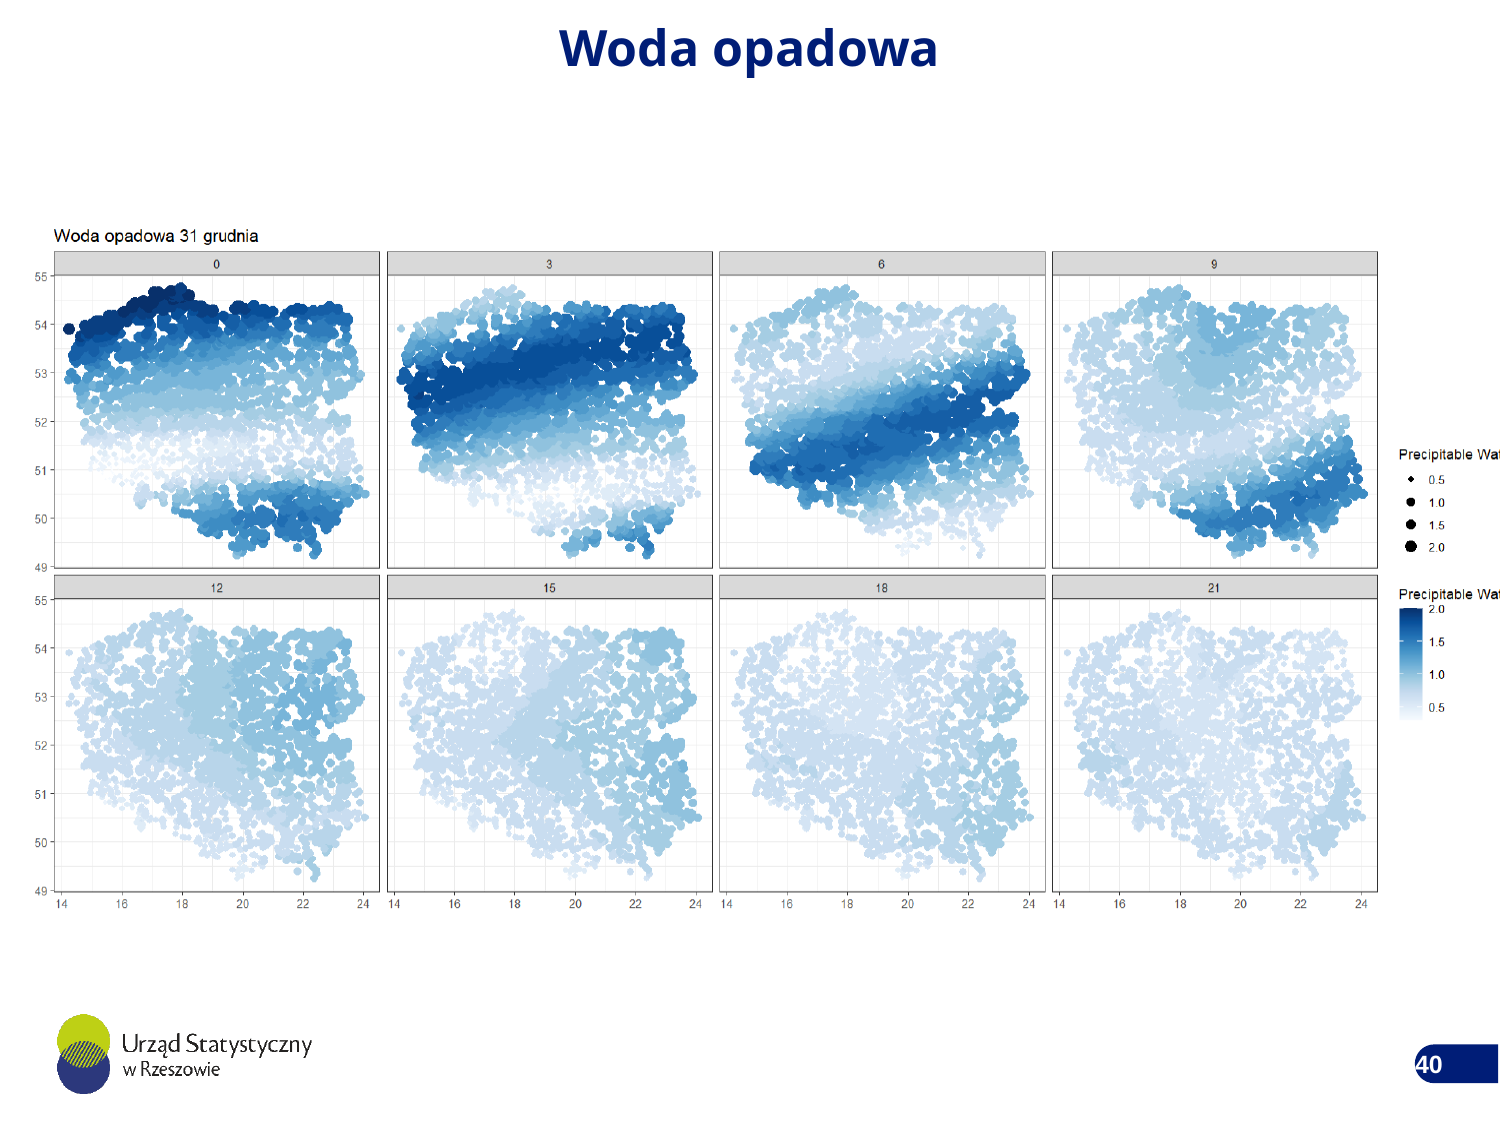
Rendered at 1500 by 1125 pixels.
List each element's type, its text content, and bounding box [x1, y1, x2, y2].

picture [20, 217, 1500, 936]
text_box [1458, 1044, 1499, 1084]
picture [57, 1014, 312, 1094]
text_box Woda opadowa [45, 9, 1455, 137]
text_box 40 [1120, 1033, 1458, 1094]
